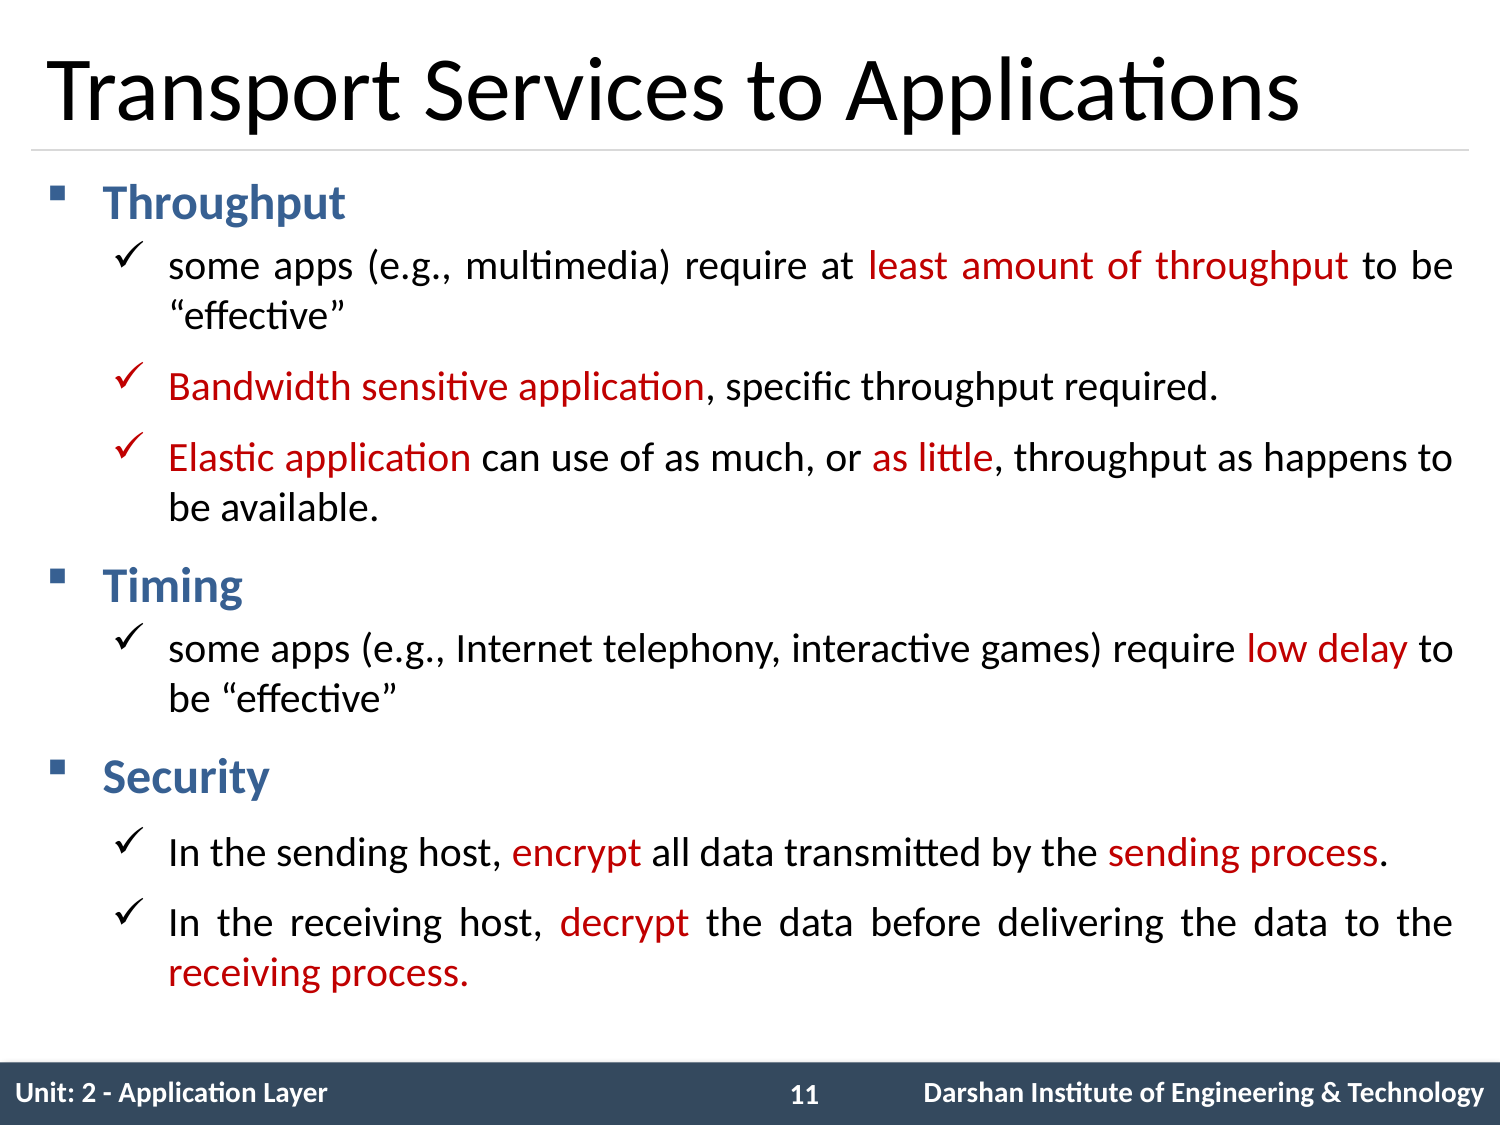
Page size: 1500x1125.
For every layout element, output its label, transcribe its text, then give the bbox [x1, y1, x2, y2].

list Throughput some apps (e.g., multimedia) require at least amount of throughput to be “effective” Bandwidth sensitive application, specific throughput required. Elastic application can use of as much, or as little, throughput as happens to be available. Timing some apps (e.g., Internet telephony, interactive games) require low delay to be “effective” Security In the sending host, encrypt all data transmitted by the sending process. In the receiving host, decrypt the data before delivering the data to the receiving process. [31, 162, 1469, 1038]
title Transport Services to Applications [31, 17, 1469, 150]
